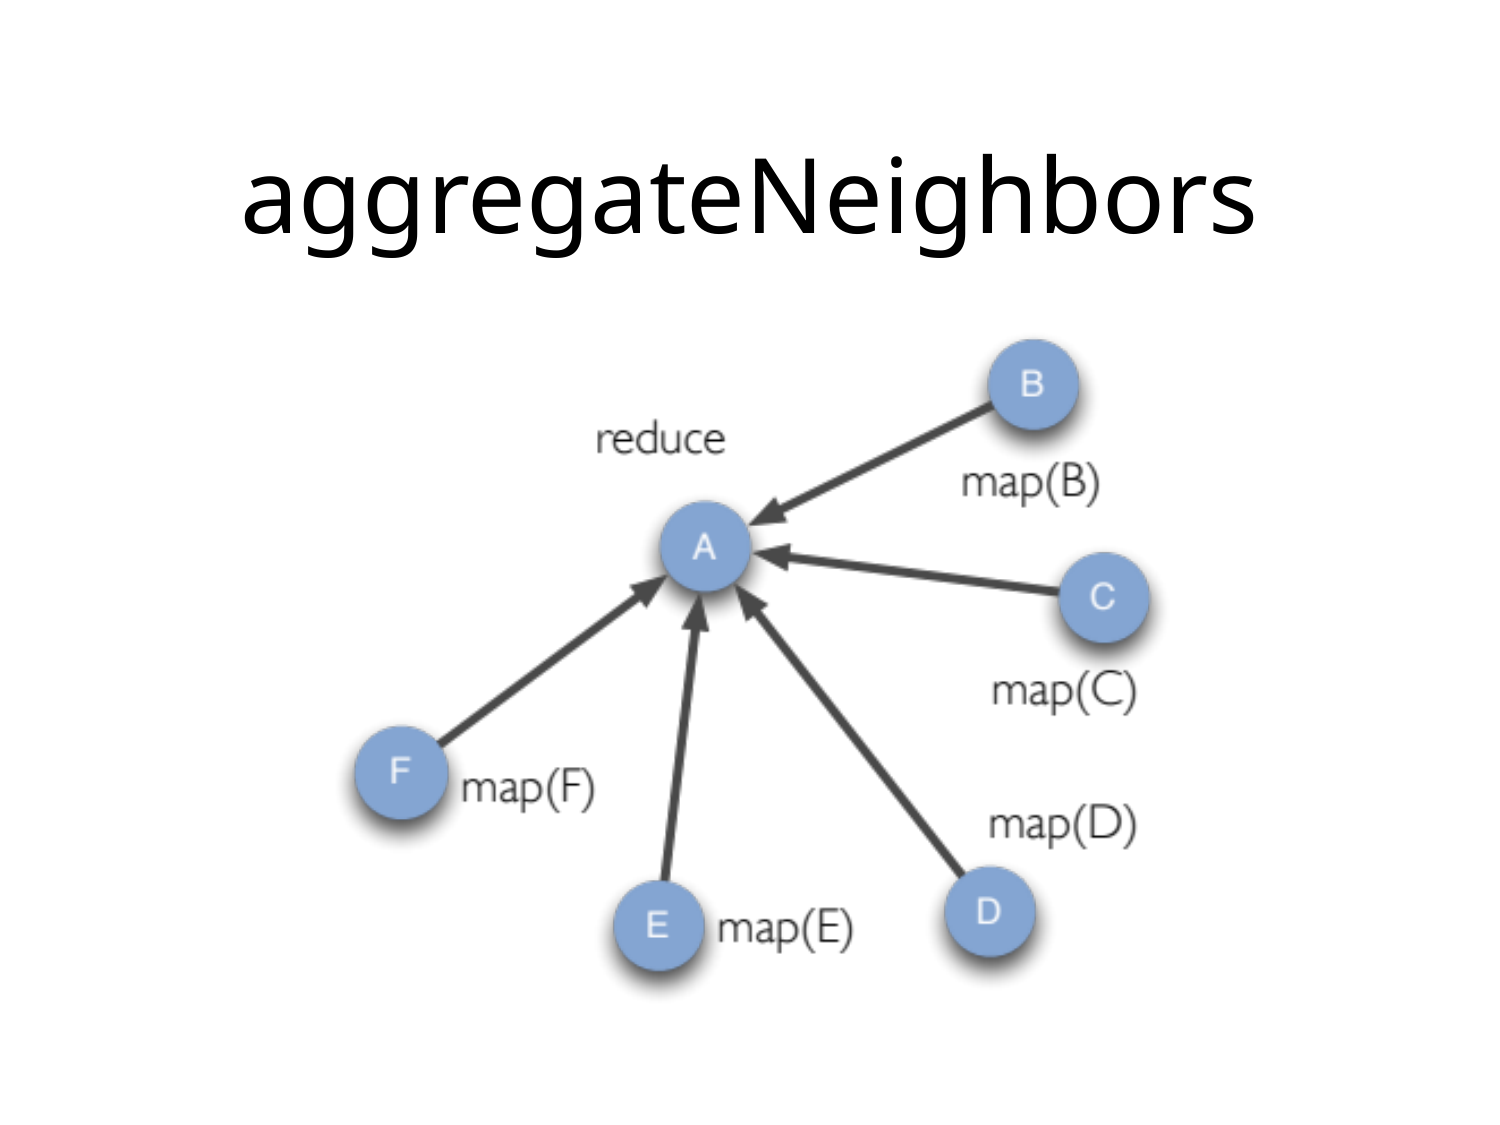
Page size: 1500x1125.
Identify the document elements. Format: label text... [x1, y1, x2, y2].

title aggregateNeighbors [74, 97, 1426, 286]
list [74, 319, 1426, 1013]
